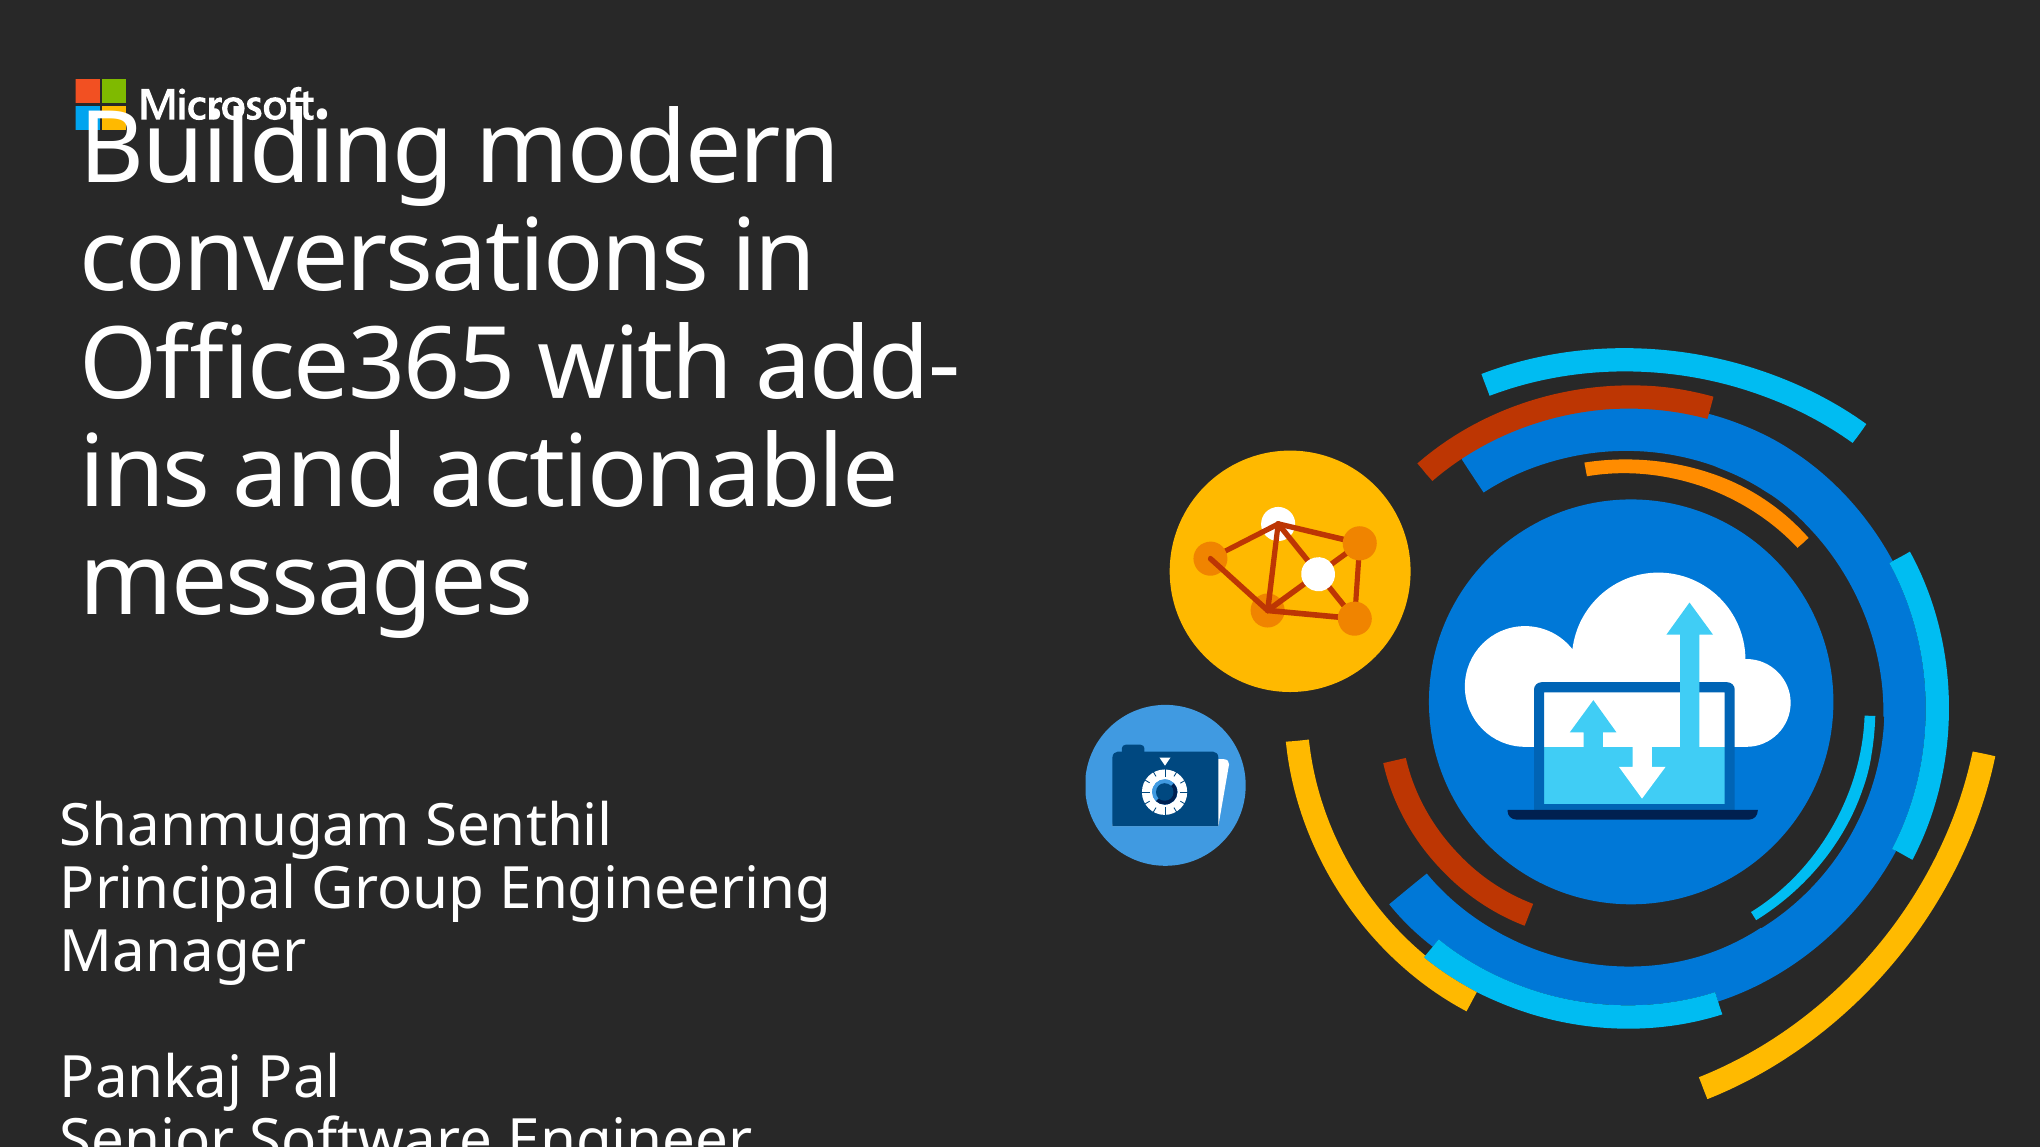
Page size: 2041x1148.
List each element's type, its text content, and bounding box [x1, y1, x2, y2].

list Shanmugam Senthil Principal Group Engineering Manager Pankaj Pal Senior Software Engineer [32, 776, 1083, 1077]
picture [89, 111, 100, 130]
title Building modern conversations in Office365 with add-ins and actionable messages [55, 350, 1106, 651]
